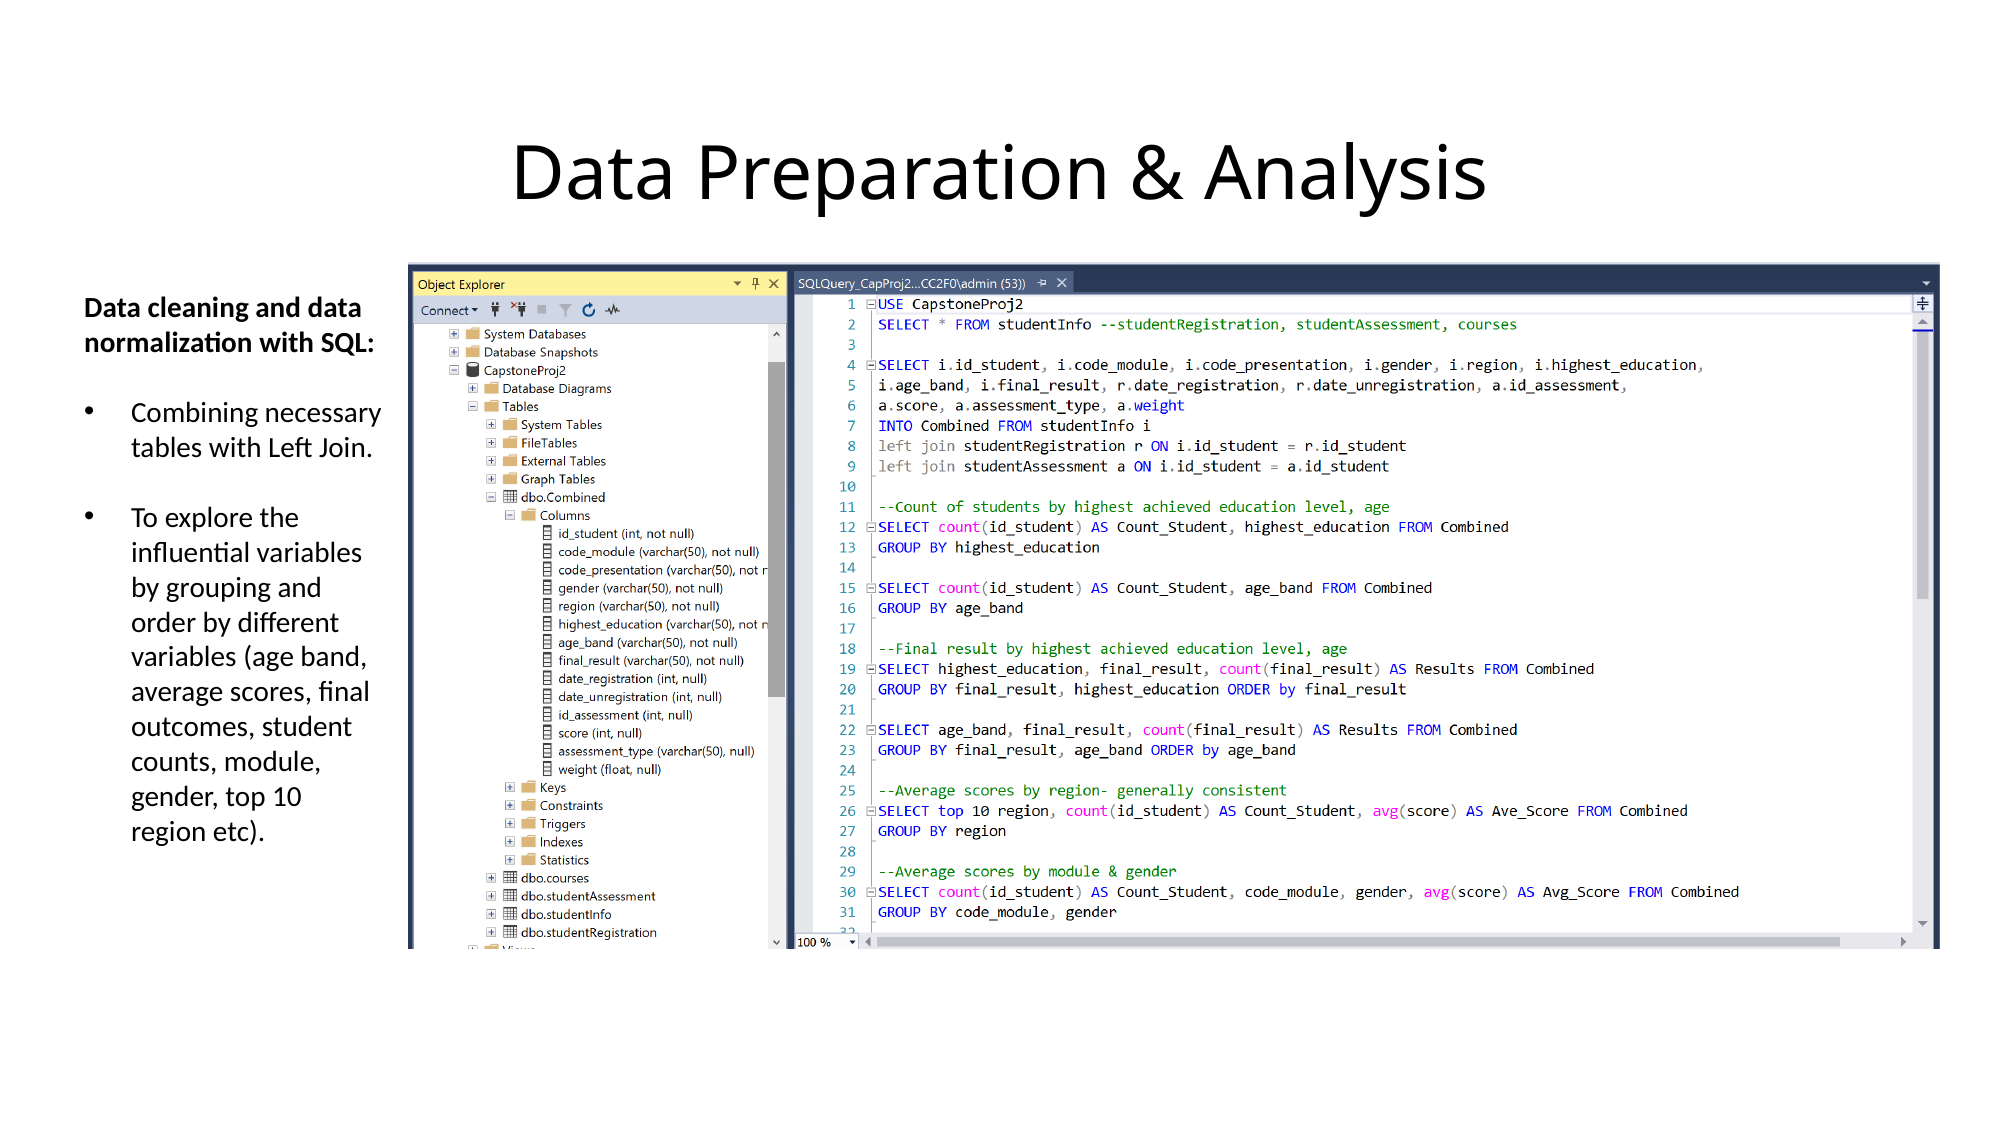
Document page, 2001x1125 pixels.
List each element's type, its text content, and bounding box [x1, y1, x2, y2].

picture [408, 262, 1940, 949]
text_box Data cleaning and data normalization with SQL: Combining necessary tables with Left Join. To explore the influential variables by grouping and order by different variables (age band, average scores, final outcomes, student counts, module, gender, top 10 region etc). [69, 280, 399, 960]
title Data Preparation & Analysis [139, 125, 1861, 225]
